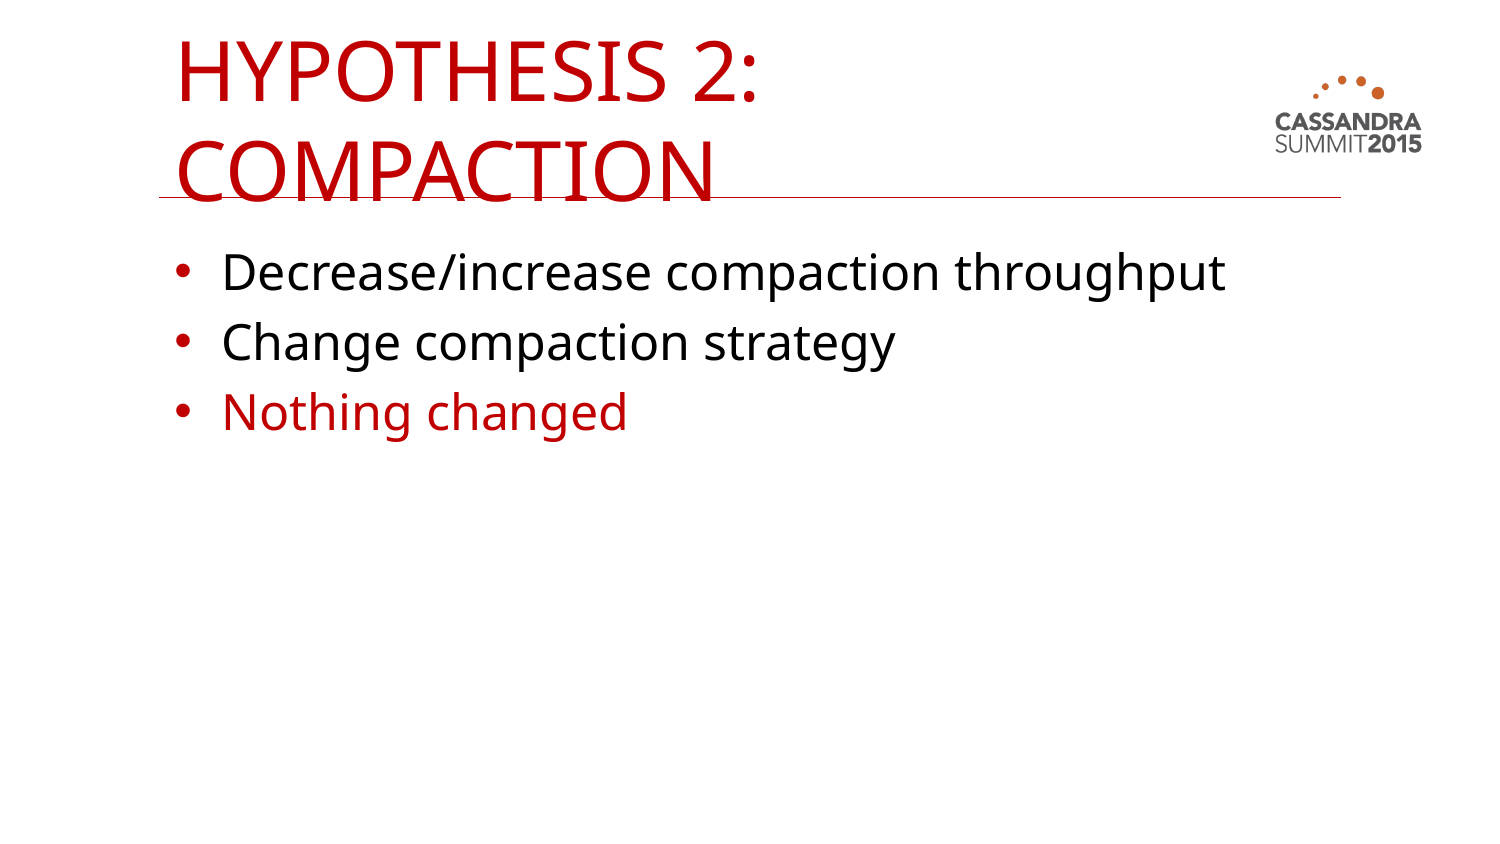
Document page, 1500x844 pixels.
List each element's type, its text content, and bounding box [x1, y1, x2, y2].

picture [1341, 72, 1424, 155]
list Decrease/increase compaction throughput Change compaction strategy Nothing changed [159, 232, 1341, 777]
title Hypothesis 2: Compaction [159, 40, 1341, 196]
